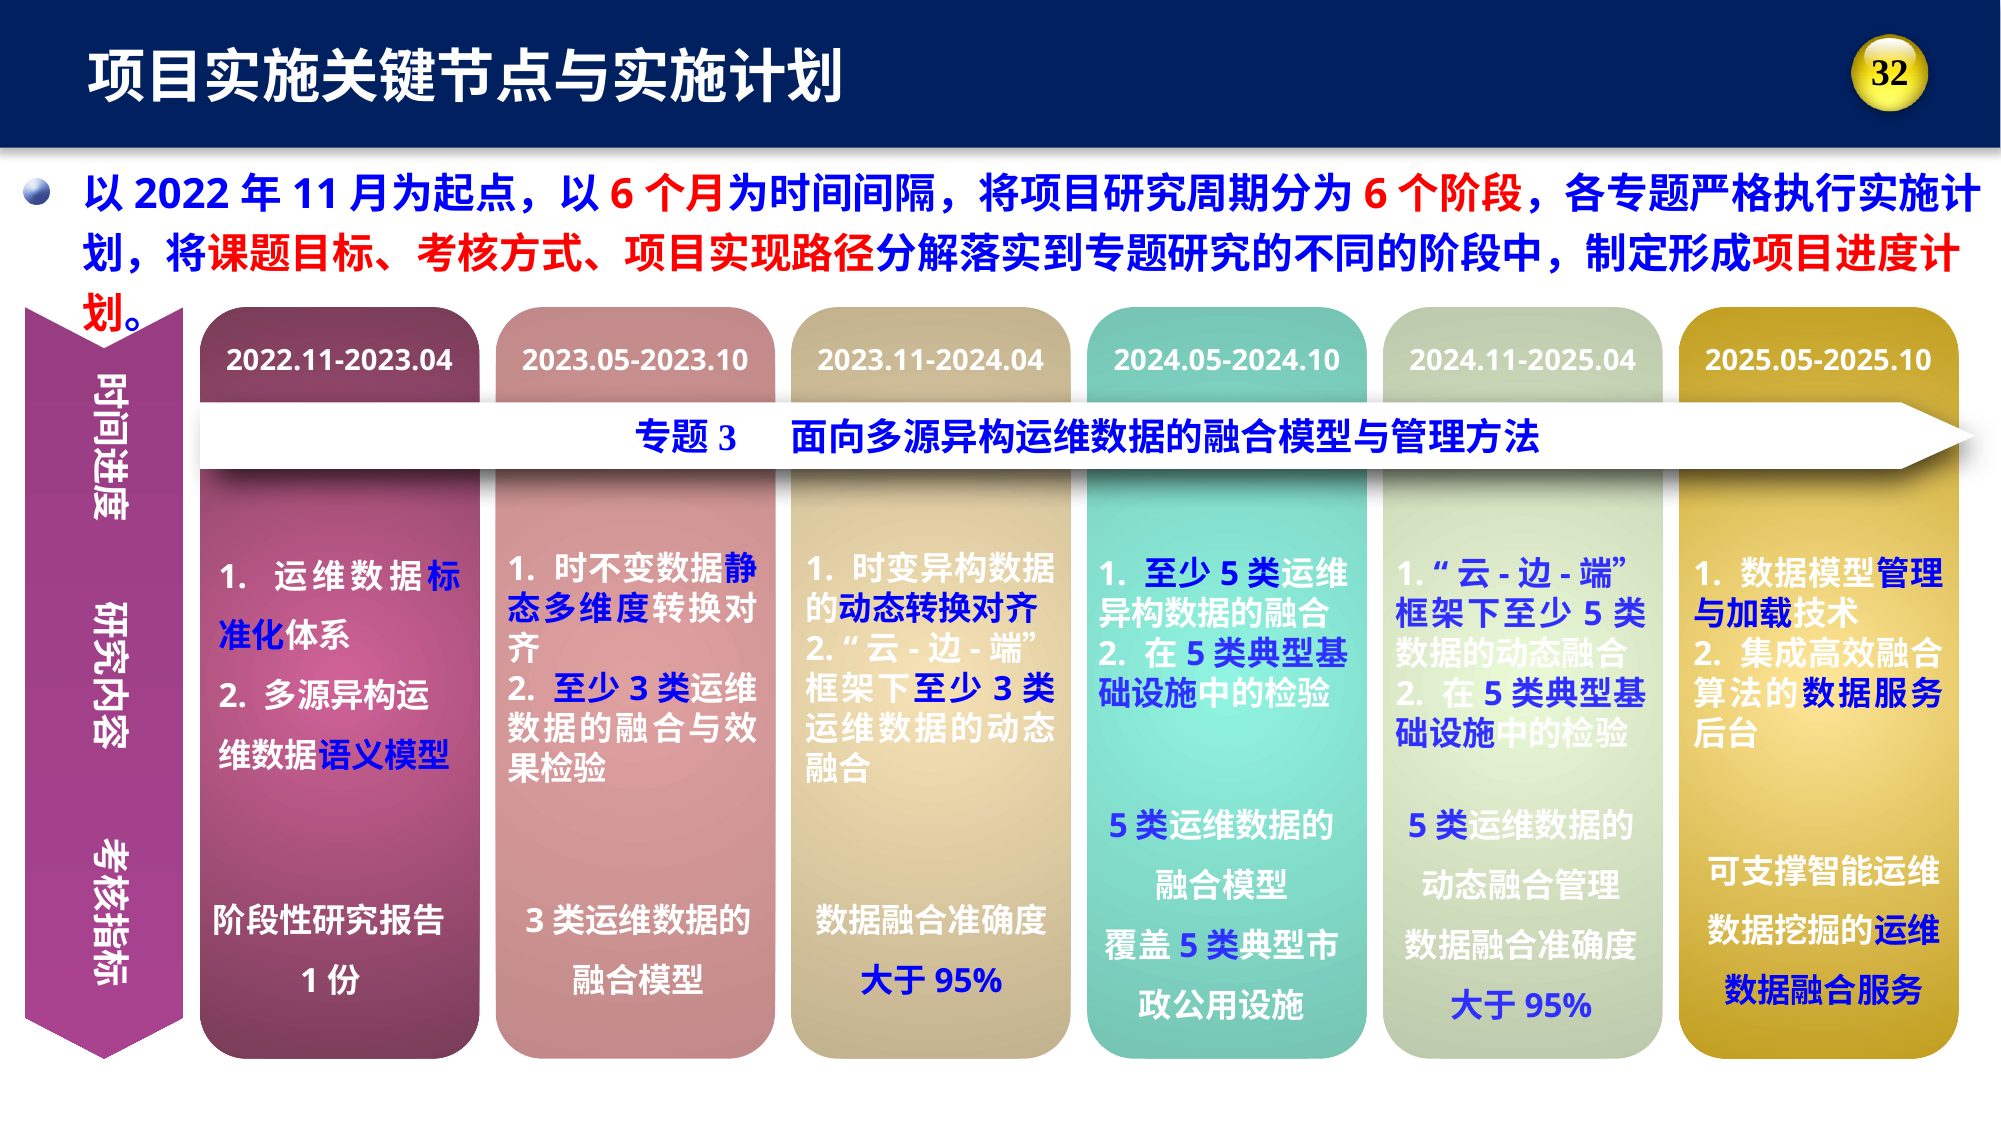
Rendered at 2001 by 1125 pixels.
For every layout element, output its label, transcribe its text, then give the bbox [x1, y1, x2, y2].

text_box [1402, 307, 1644, 316]
text_box [1698, 307, 1939, 316]
text_box 时间进度 [66, 357, 142, 524]
text_box [1652, 324, 1663, 392]
text_box 1. 运维数据标准化体系 2. 多源异构运维数据语义模型 [218, 527, 461, 793]
text_box 1. 时不变数据静态多维度转换对齐 2. 至少3类运维数据的融合与效果检验 [507, 540, 758, 773]
text_box 2024.11-2025.04 [1394, 316, 1652, 392]
text_box 以2022年11月为起点，以6个月为时间间隔，将项目研究周期分为6个阶段，各专题严格执行实施计划，将课题目标、考核方式、项目实现路径分解落实到专题研究的不同的阶段中，制定形成项目进度计划。 [8, 149, 2000, 303]
text_box 数据融合准确度大于95% [798, 871, 1065, 1007]
text_box 2023.11-2024.04 [802, 316, 1060, 384]
text_box 专题3 面向多源异构运维数据的融合模型与管理方法 [317, 405, 1858, 466]
text_box 1. 数据模型管理与加载技术 2. 集成高效融合算法的数据服务后台 [1693, 545, 1944, 822]
text_box [1383, 324, 1394, 392]
text_box 研究内容 [66, 586, 142, 753]
text_box [1087, 505, 1367, 1059]
text_box 2024.05-2024.10 [1098, 316, 1356, 392]
text_box [200, 323, 480, 402]
text_box 5类运维数据的动态融合管理 数据融合准确度大于95% [1395, 777, 1648, 911]
text_box [24, 307, 184, 1059]
text_box [495, 323, 776, 392]
text_box [219, 307, 460, 316]
text_box [1356, 324, 1367, 392]
text_box [200, 488, 480, 1059]
text_box [1106, 307, 1348, 316]
text_box [200, 402, 1975, 470]
text_box 阶段性研究报告1份 [212, 871, 448, 1007]
text_box 2022.11-2023.04 [211, 316, 468, 384]
text_box [515, 307, 756, 316]
text_box 3类运维数据的融合模型 [517, 871, 760, 1007]
text_box 项目实施关键节点与实施计划 [72, 31, 923, 126]
text_box 2023.05-2023.10 [507, 316, 764, 384]
text_box 1. 时变异构数据的动态转换对齐 2. “云-边-端”框架下至少3类运维数据的动态融合 [805, 540, 1057, 831]
text_box [1679, 323, 1959, 415]
text_box [1679, 481, 1959, 1059]
text_box 1. 至少5类运维异构数据的融合 2. 在5类典型基础设施中的检验 [1098, 545, 1349, 756]
text_box [495, 505, 776, 1059]
text_box 5类运维数据的融合模型 覆盖5类典型市政公用设施 [1103, 777, 1341, 1032]
text_box [1383, 505, 1663, 1059]
text_box [791, 505, 1071, 1059]
text_box 考核指标 [66, 822, 142, 990]
picture [1842, 28, 1937, 124]
text_box 1. “云-边-端”框架下至少5类数据的动态融合 2. 在5类典型基础设施中的检验 [1395, 545, 1647, 777]
text_box 可支撑智能运维数据挖掘的运维数据融合服务 [1691, 822, 1958, 1017]
text_box [1087, 324, 1098, 392]
text_box [791, 324, 1071, 392]
picture [23, 178, 50, 205]
text_box [810, 307, 1052, 316]
text_box 2025.05-2025.10 [1690, 316, 1947, 384]
